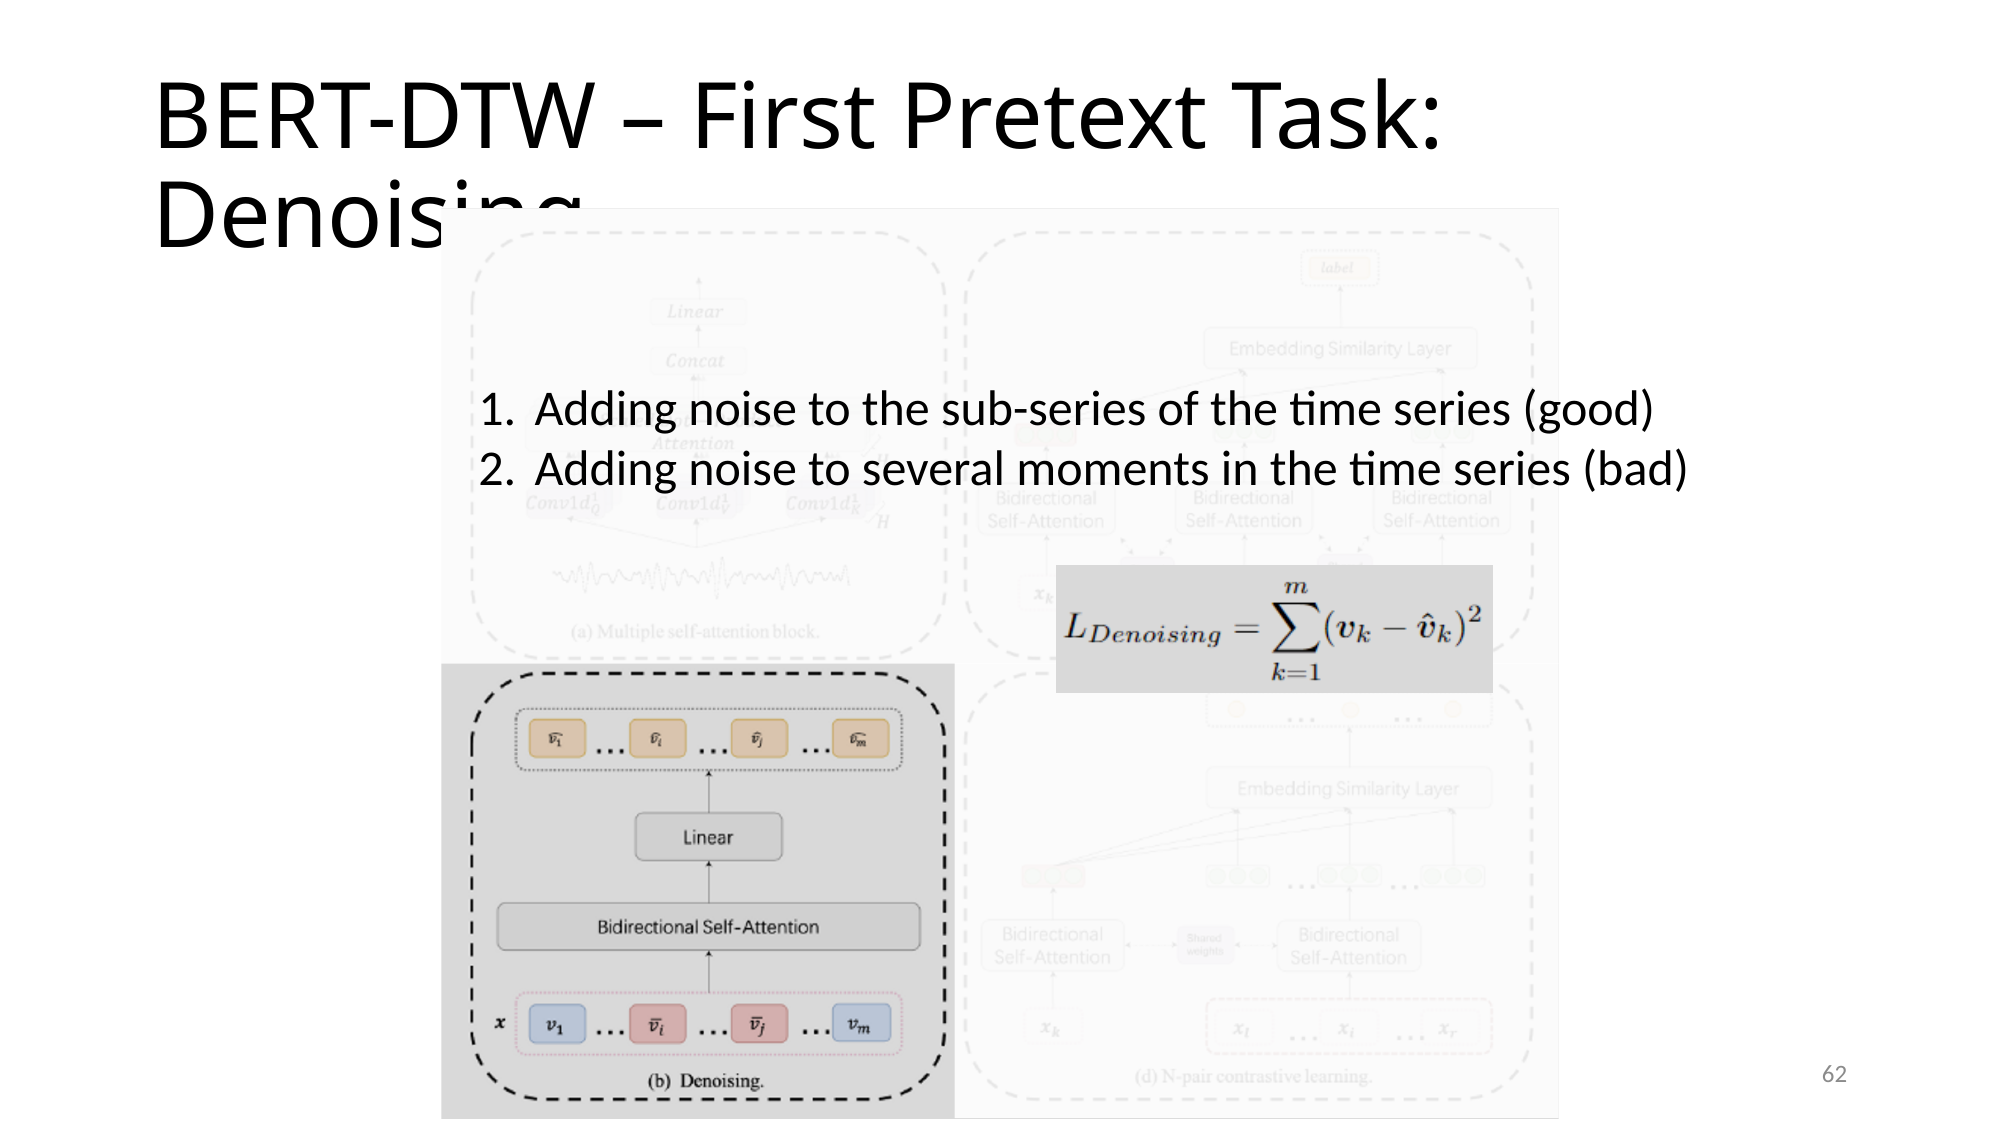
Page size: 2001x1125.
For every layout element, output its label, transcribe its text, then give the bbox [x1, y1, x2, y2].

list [441, 208, 1559, 1119]
title BERT-DTW – First Pretext Task: Denoising [137, 59, 1863, 278]
text_box Adding noise to the sub-series of the time series (good) Adding noise to several moments in the time series (bad) [1559, 367, 1705, 503]
slide_number 62 [1560, 1042, 1863, 1103]
picture [1056, 565, 1493, 693]
